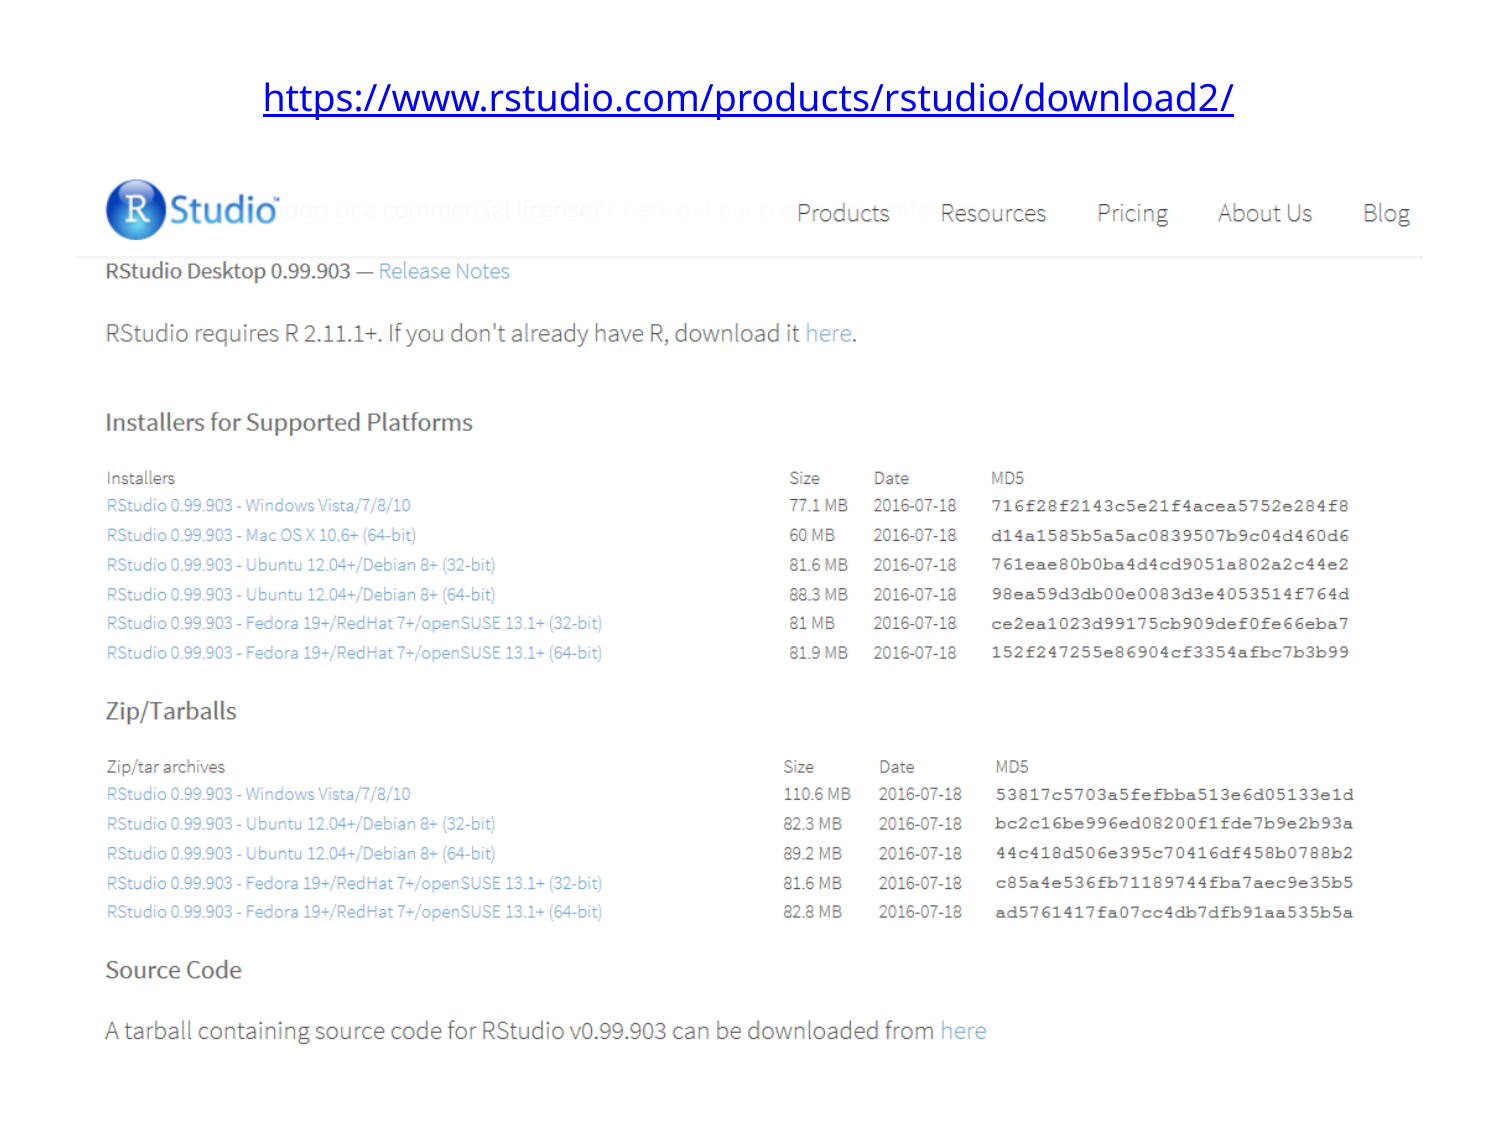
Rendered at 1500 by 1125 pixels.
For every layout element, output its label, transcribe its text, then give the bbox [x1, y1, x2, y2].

picture [76, 172, 1424, 1059]
text_box https://www.rstudio.com/products/rstudio/download2/ [247, 66, 1252, 133]
